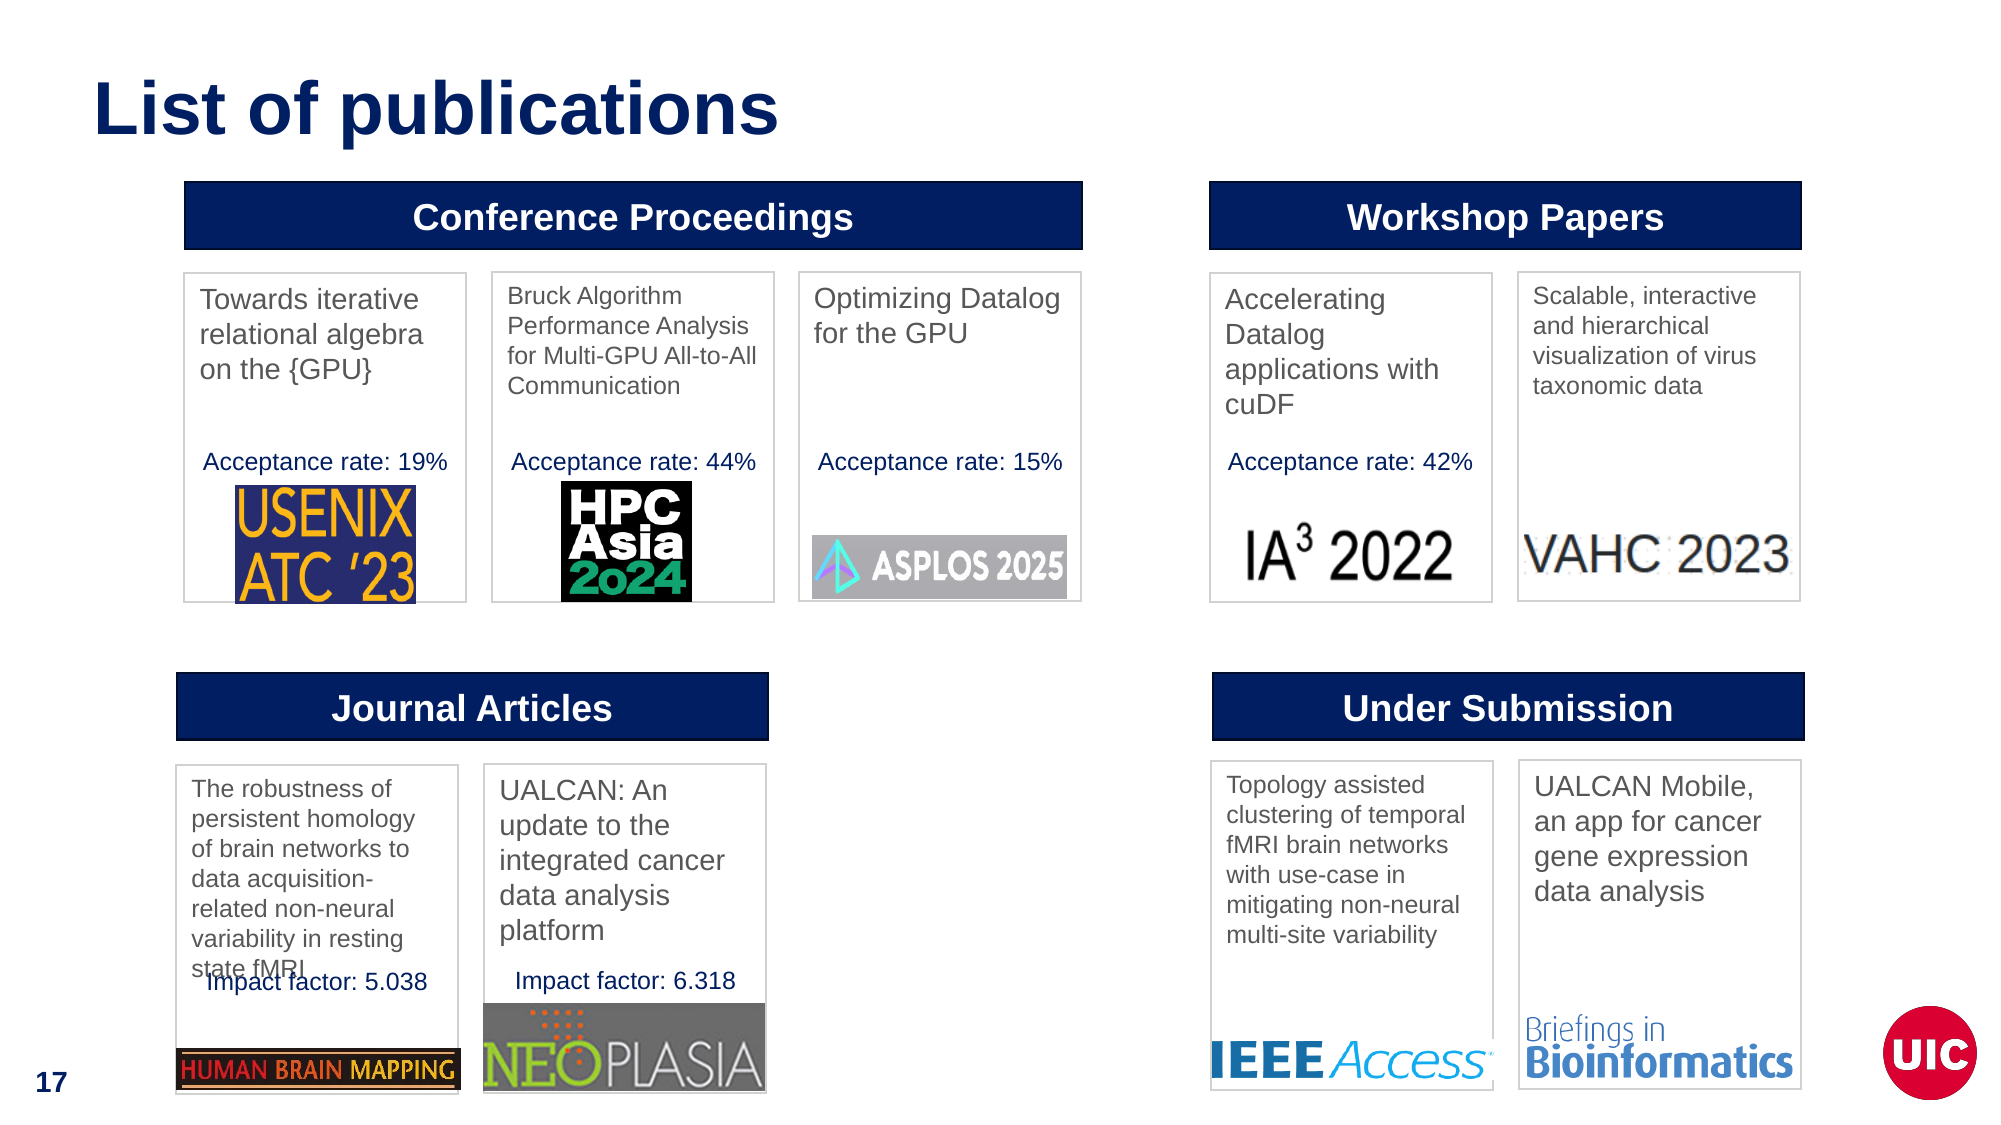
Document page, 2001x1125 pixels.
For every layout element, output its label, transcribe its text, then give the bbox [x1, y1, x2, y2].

picture [1880, 1004, 1980, 1102]
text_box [1518, 759, 1802, 1089]
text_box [176, 764, 461, 1095]
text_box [184, 273, 467, 604]
picture [1526, 1012, 1793, 1080]
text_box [1517, 271, 1800, 602]
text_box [798, 271, 1081, 602]
picture [483, 1003, 765, 1091]
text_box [1209, 272, 1493, 603]
text_box Journal Articles [176, 672, 769, 741]
title List of publications [93, 70, 1907, 204]
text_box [492, 271, 775, 603]
text_box Under Submission [1212, 672, 1805, 741]
text_box Conference Proceedings [184, 181, 1083, 250]
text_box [484, 763, 767, 1093]
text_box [1211, 760, 1495, 1091]
text_box Workshop Papers [1209, 181, 1802, 250]
